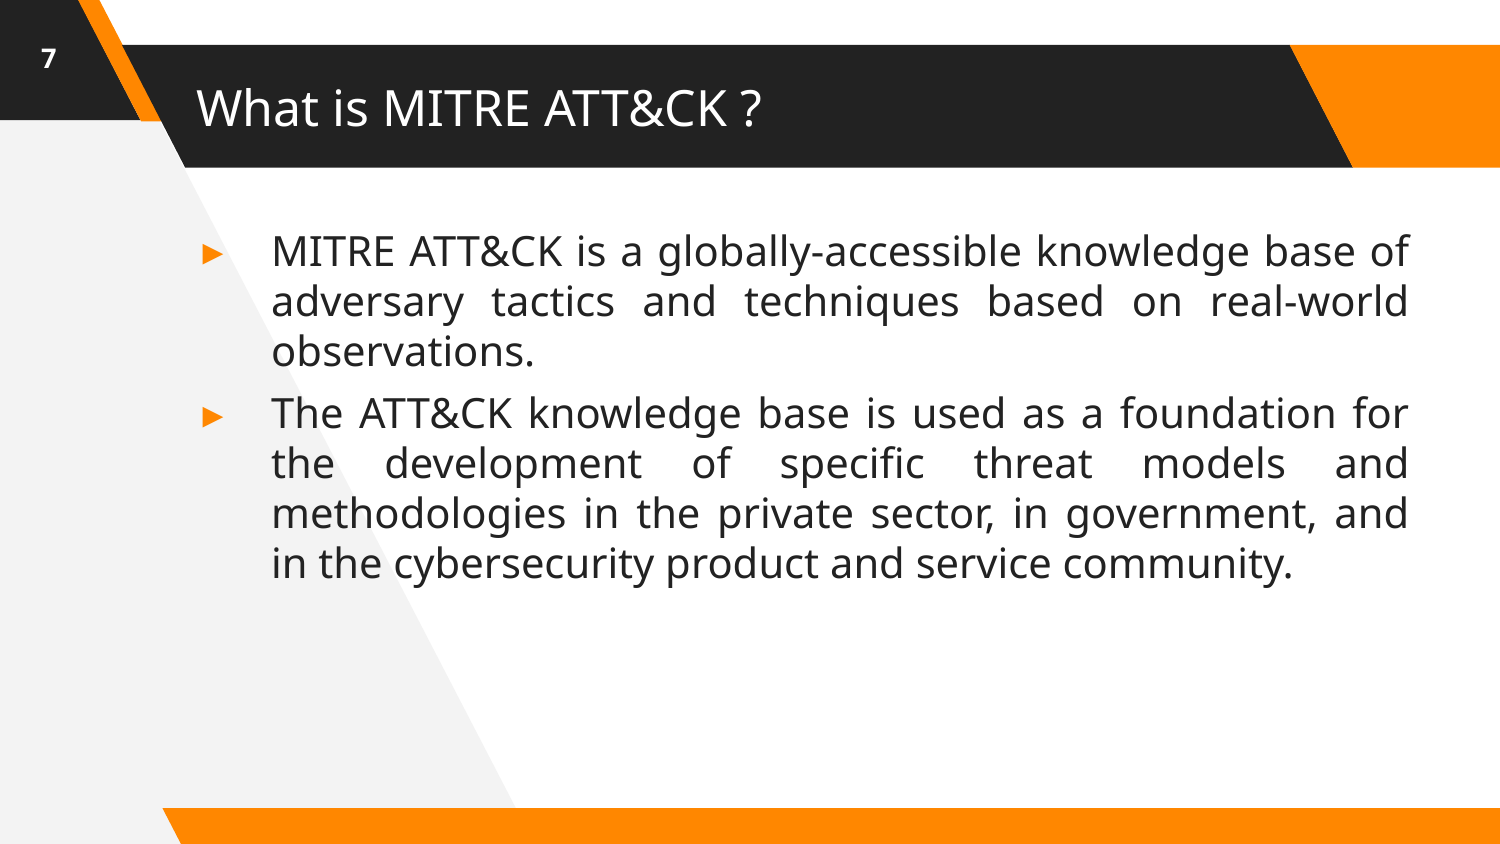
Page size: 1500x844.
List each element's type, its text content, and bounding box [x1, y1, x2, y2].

title What is MITRE ATT&CK ? [181, 45, 1285, 169]
list MITRE ATT&CK is a globally-accessible knowledge base of adversary tactics and techniques based on real-world observations. The ATT&CK knowledge base is used as a foundation for the development of specific threat models and methodologies in the private sector, in government, and in the cybersecurity product and service community. [181, 209, 1425, 808]
slide_number 7 [0, 0, 98, 121]
